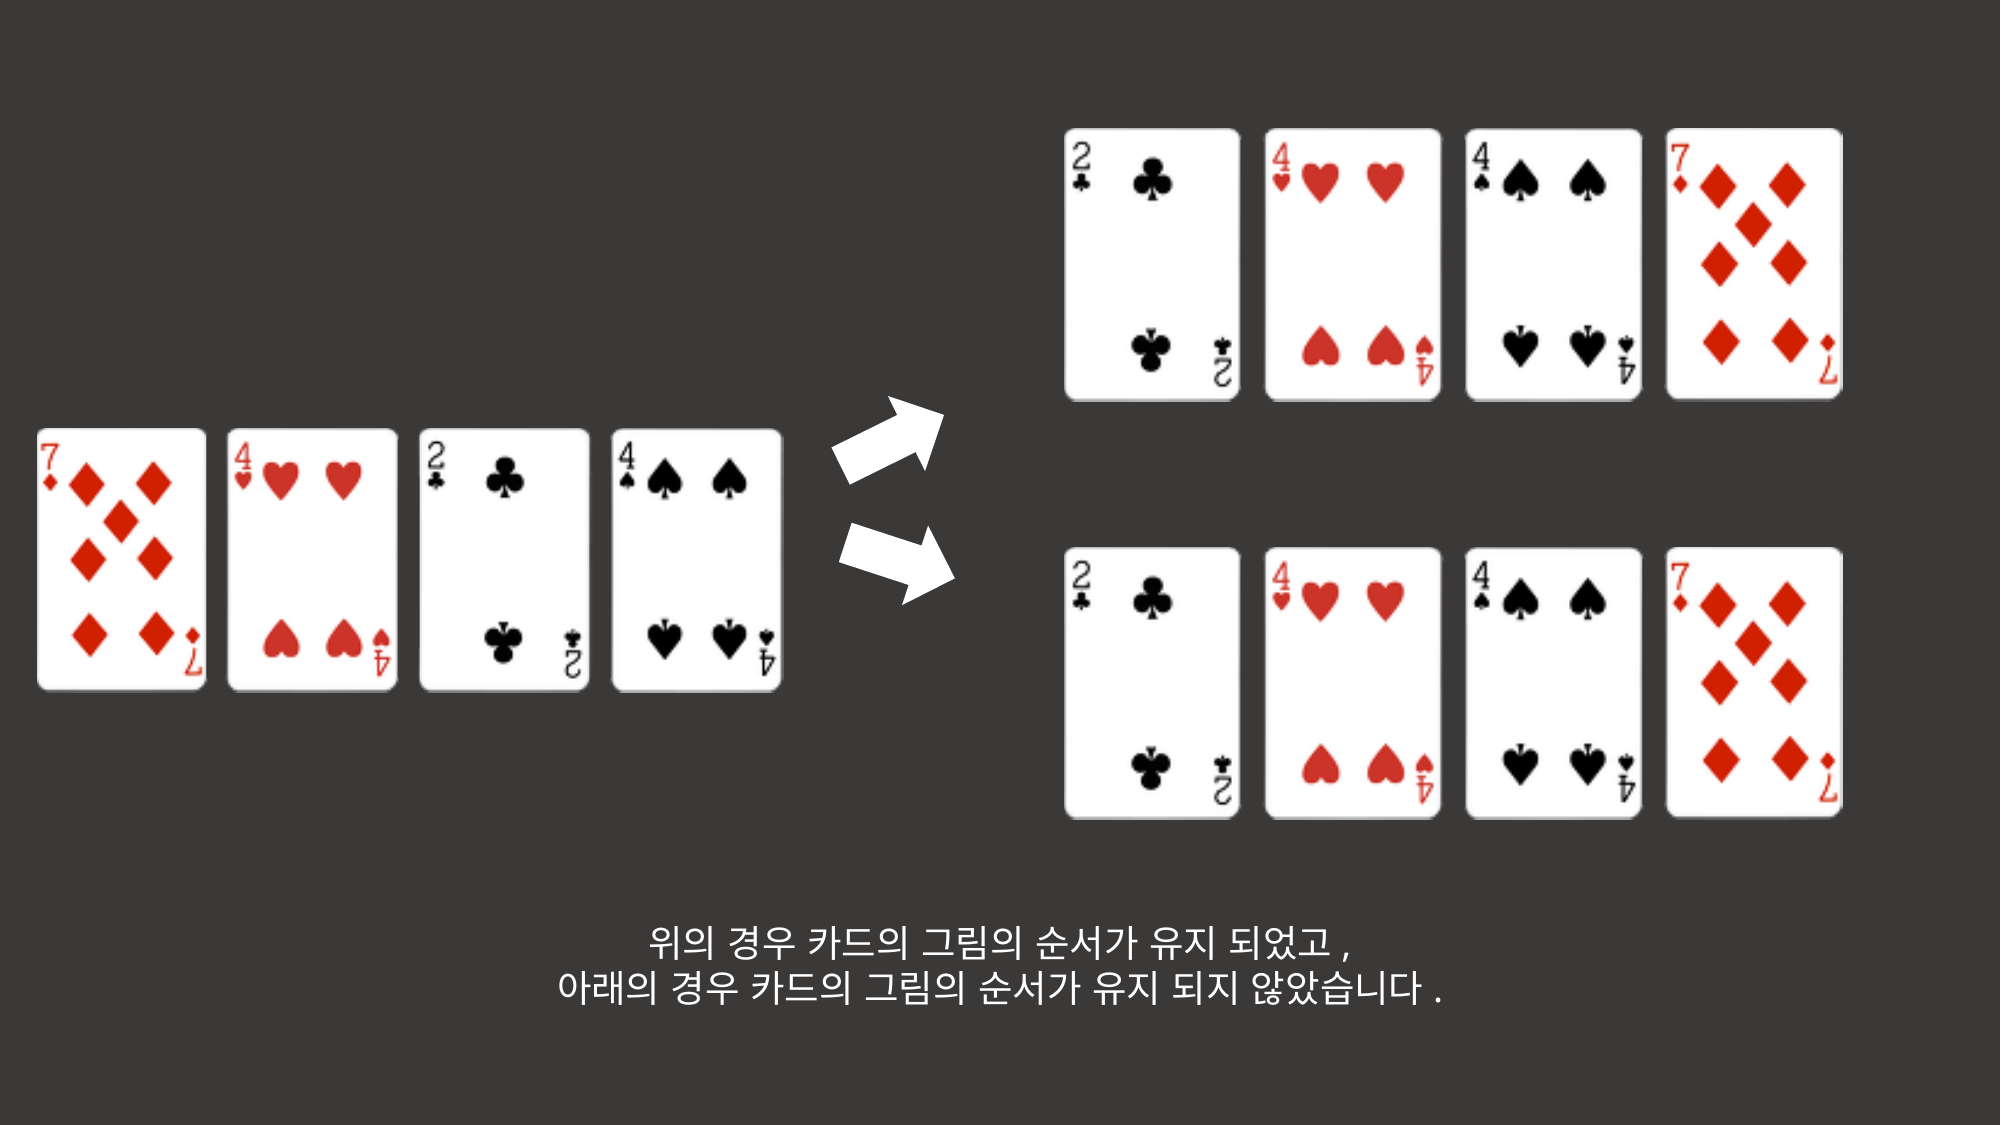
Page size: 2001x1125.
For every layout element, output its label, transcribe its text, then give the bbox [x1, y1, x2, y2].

picture [36, 428, 784, 693]
text_box 위의 경우 카드의 그림의 순서가 유지 되었고, 아래의 경우 카드의 그림의 순서가 유지 되지 않았습니다. [500, 912, 1500, 1063]
text_box [831, 395, 945, 485]
picture [1064, 547, 1843, 820]
picture [1064, 128, 1843, 402]
text_box [838, 522, 955, 606]
